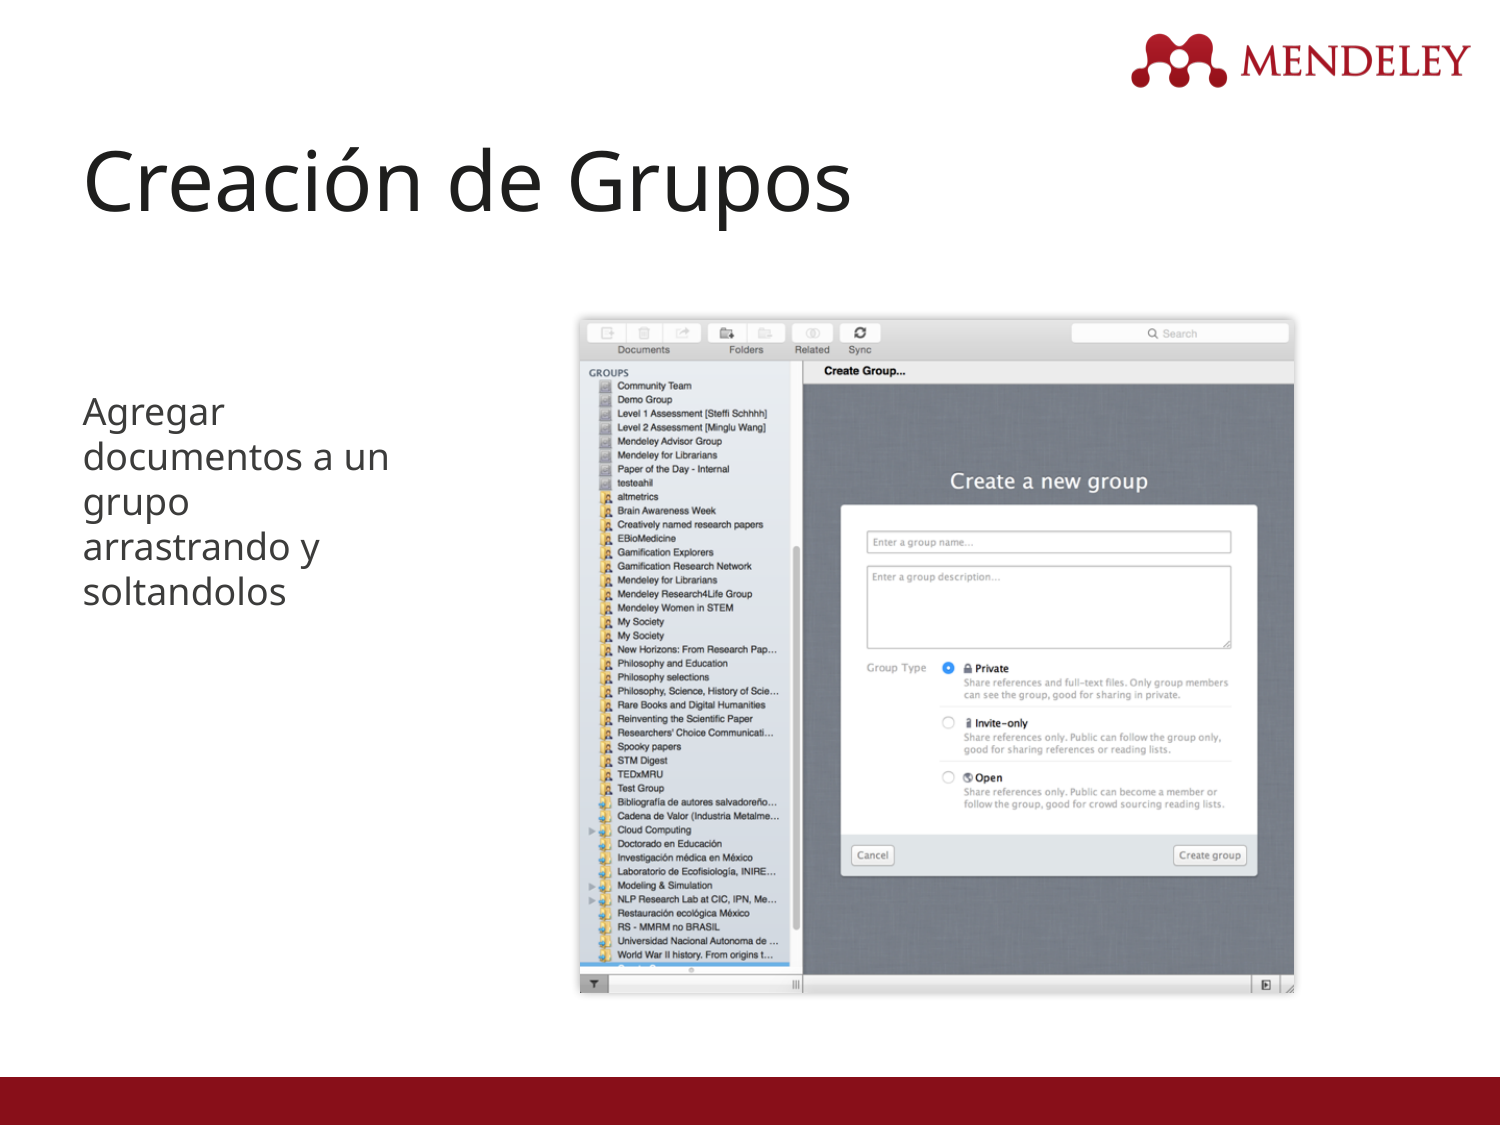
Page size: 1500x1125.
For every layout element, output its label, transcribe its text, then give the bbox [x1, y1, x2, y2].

picture [580, 319, 1294, 994]
text_box Agregar documentos a un grupo arrastrando y soltandolos [74, 380, 411, 621]
picture [1128, 29, 1476, 99]
title Creación de Grupos [74, 47, 1426, 237]
